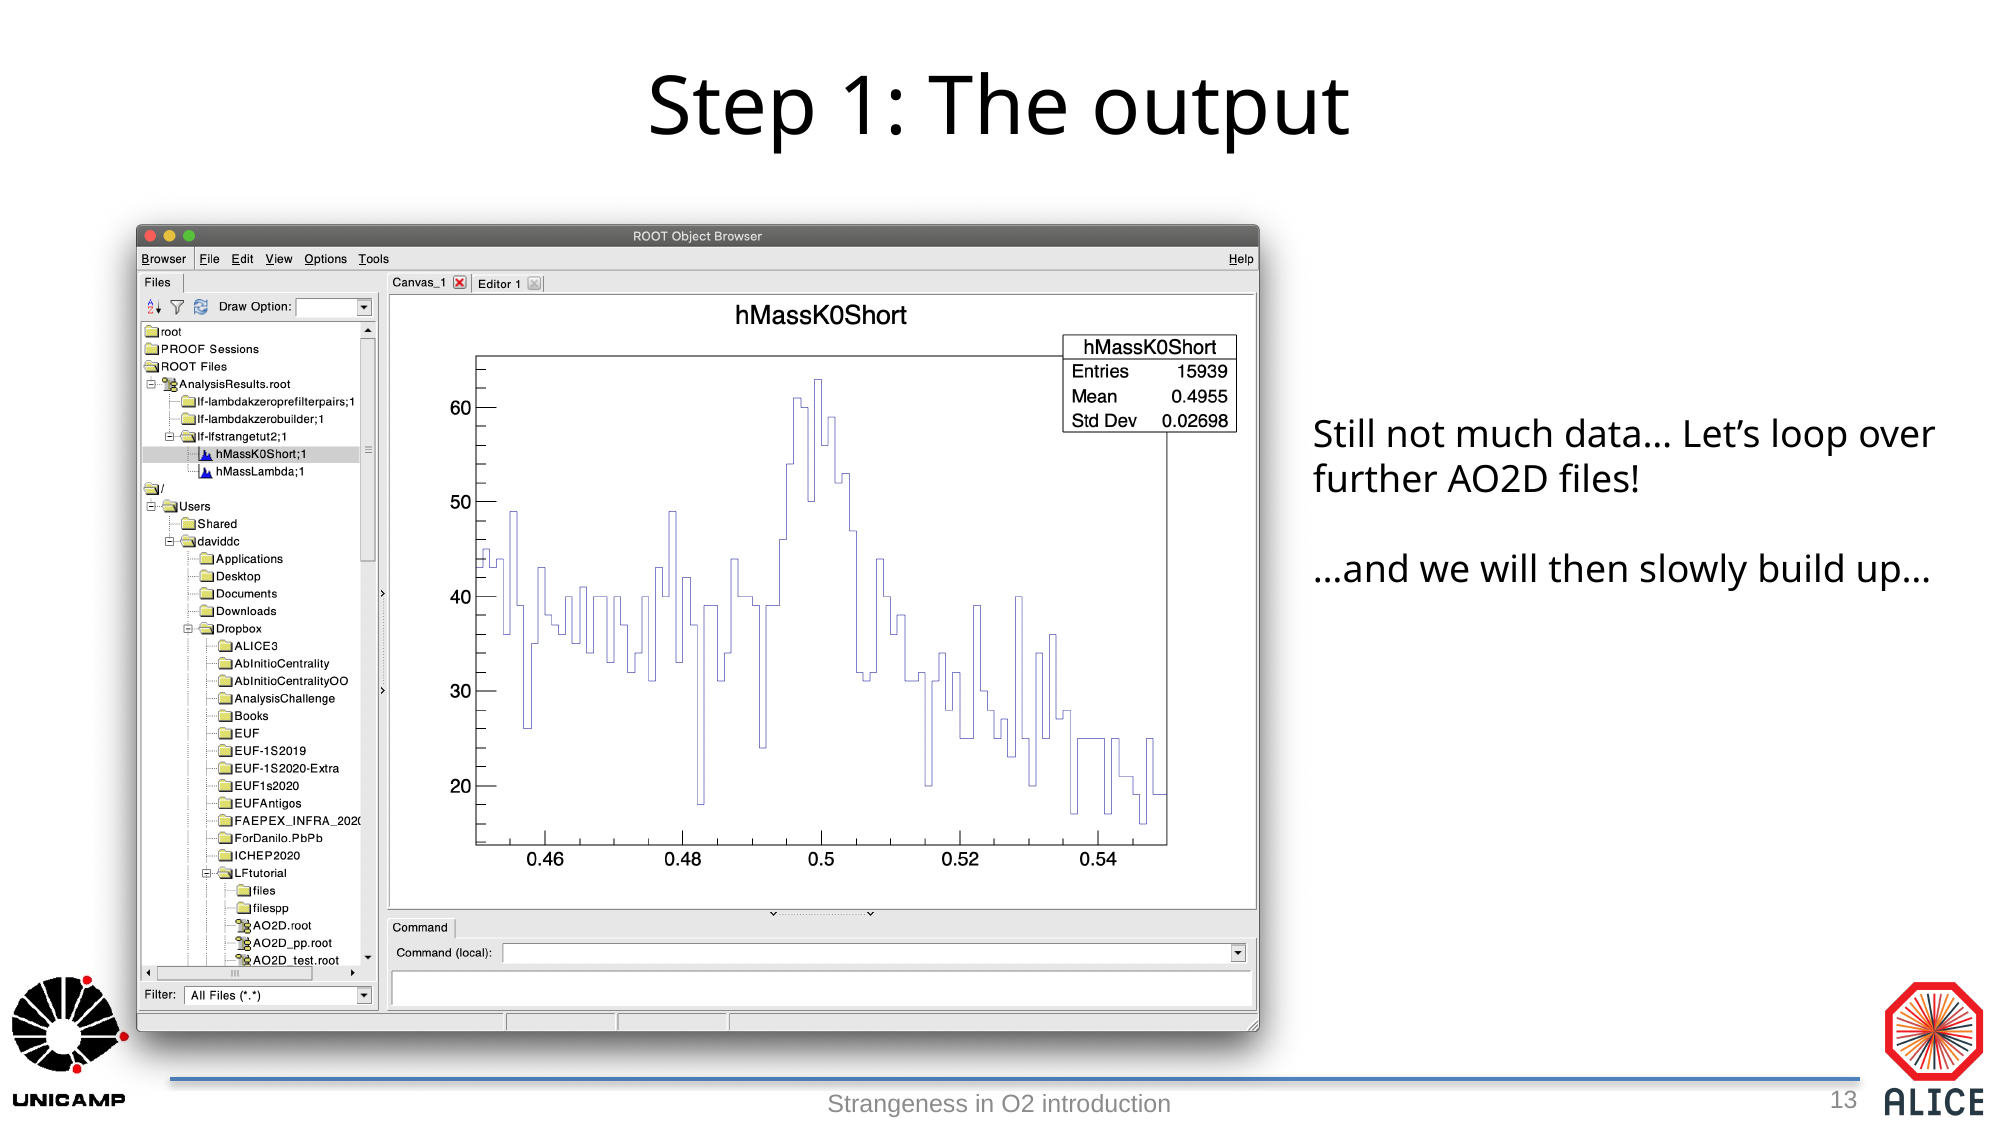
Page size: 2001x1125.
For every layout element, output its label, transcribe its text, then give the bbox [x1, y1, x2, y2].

footer Strangeness in O2 introduction [439, 1072, 1406, 1125]
text_box Still not much data… Let’s loop over further AO2D files! …and we will then slowly build up… [1318, 402, 1952, 598]
picture [0, 187, 1314, 1119]
slide_number 13 [1406, 1068, 1873, 1125]
title Step 1: The output [99, 45, 1900, 159]
